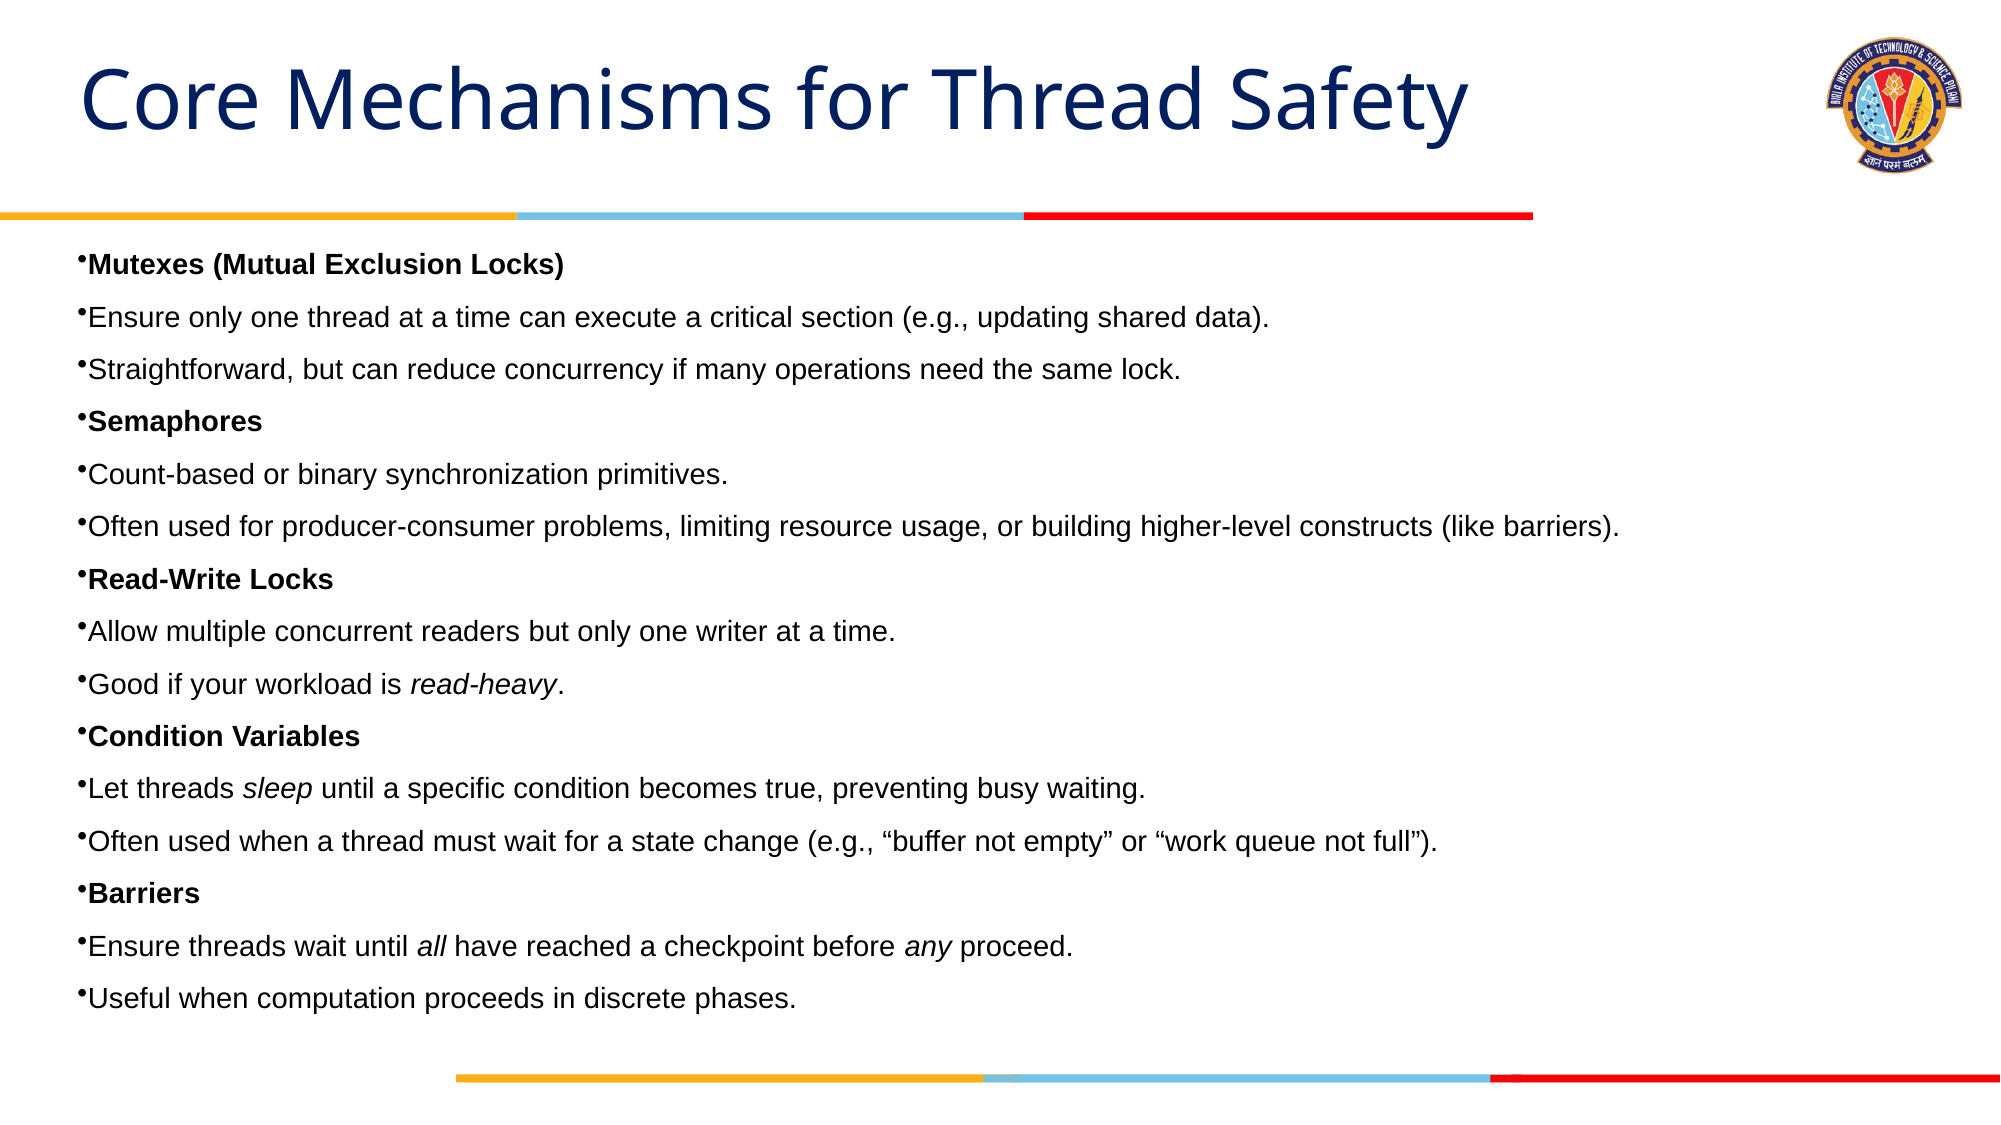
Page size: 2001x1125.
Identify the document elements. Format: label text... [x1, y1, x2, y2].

title Core Mechanisms for Thread Safety [79, 46, 1921, 151]
text_box Mutexes (Mutual Exclusion Locks) Ensure only one thread at a time can execute a critical section (e.g., updating shared data). Straightforward, but can reduce concurrency if many operations need the same lock. Semaphores Count-based or binary synchronization primitives. Often used for producer-consumer problems, limiting resource usage, or building higher-level constructs (like barriers). Read-Write Locks Allow multiple concurrent readers but only one writer at a time. Good if your workload is read-heavy. Condition Variables Let threads sleep until a specific condition becomes true, preventing busy waiting. Often used when a thread must wait for a state change (e.g., “buffer not empty” or “work queue not full”). Barriers Ensure threads wait until all have reached a checkpoint before any proceed. Useful when computation proceeds in discrete phases. [62, 220, 1904, 1067]
picture [1826, 37, 1962, 174]
